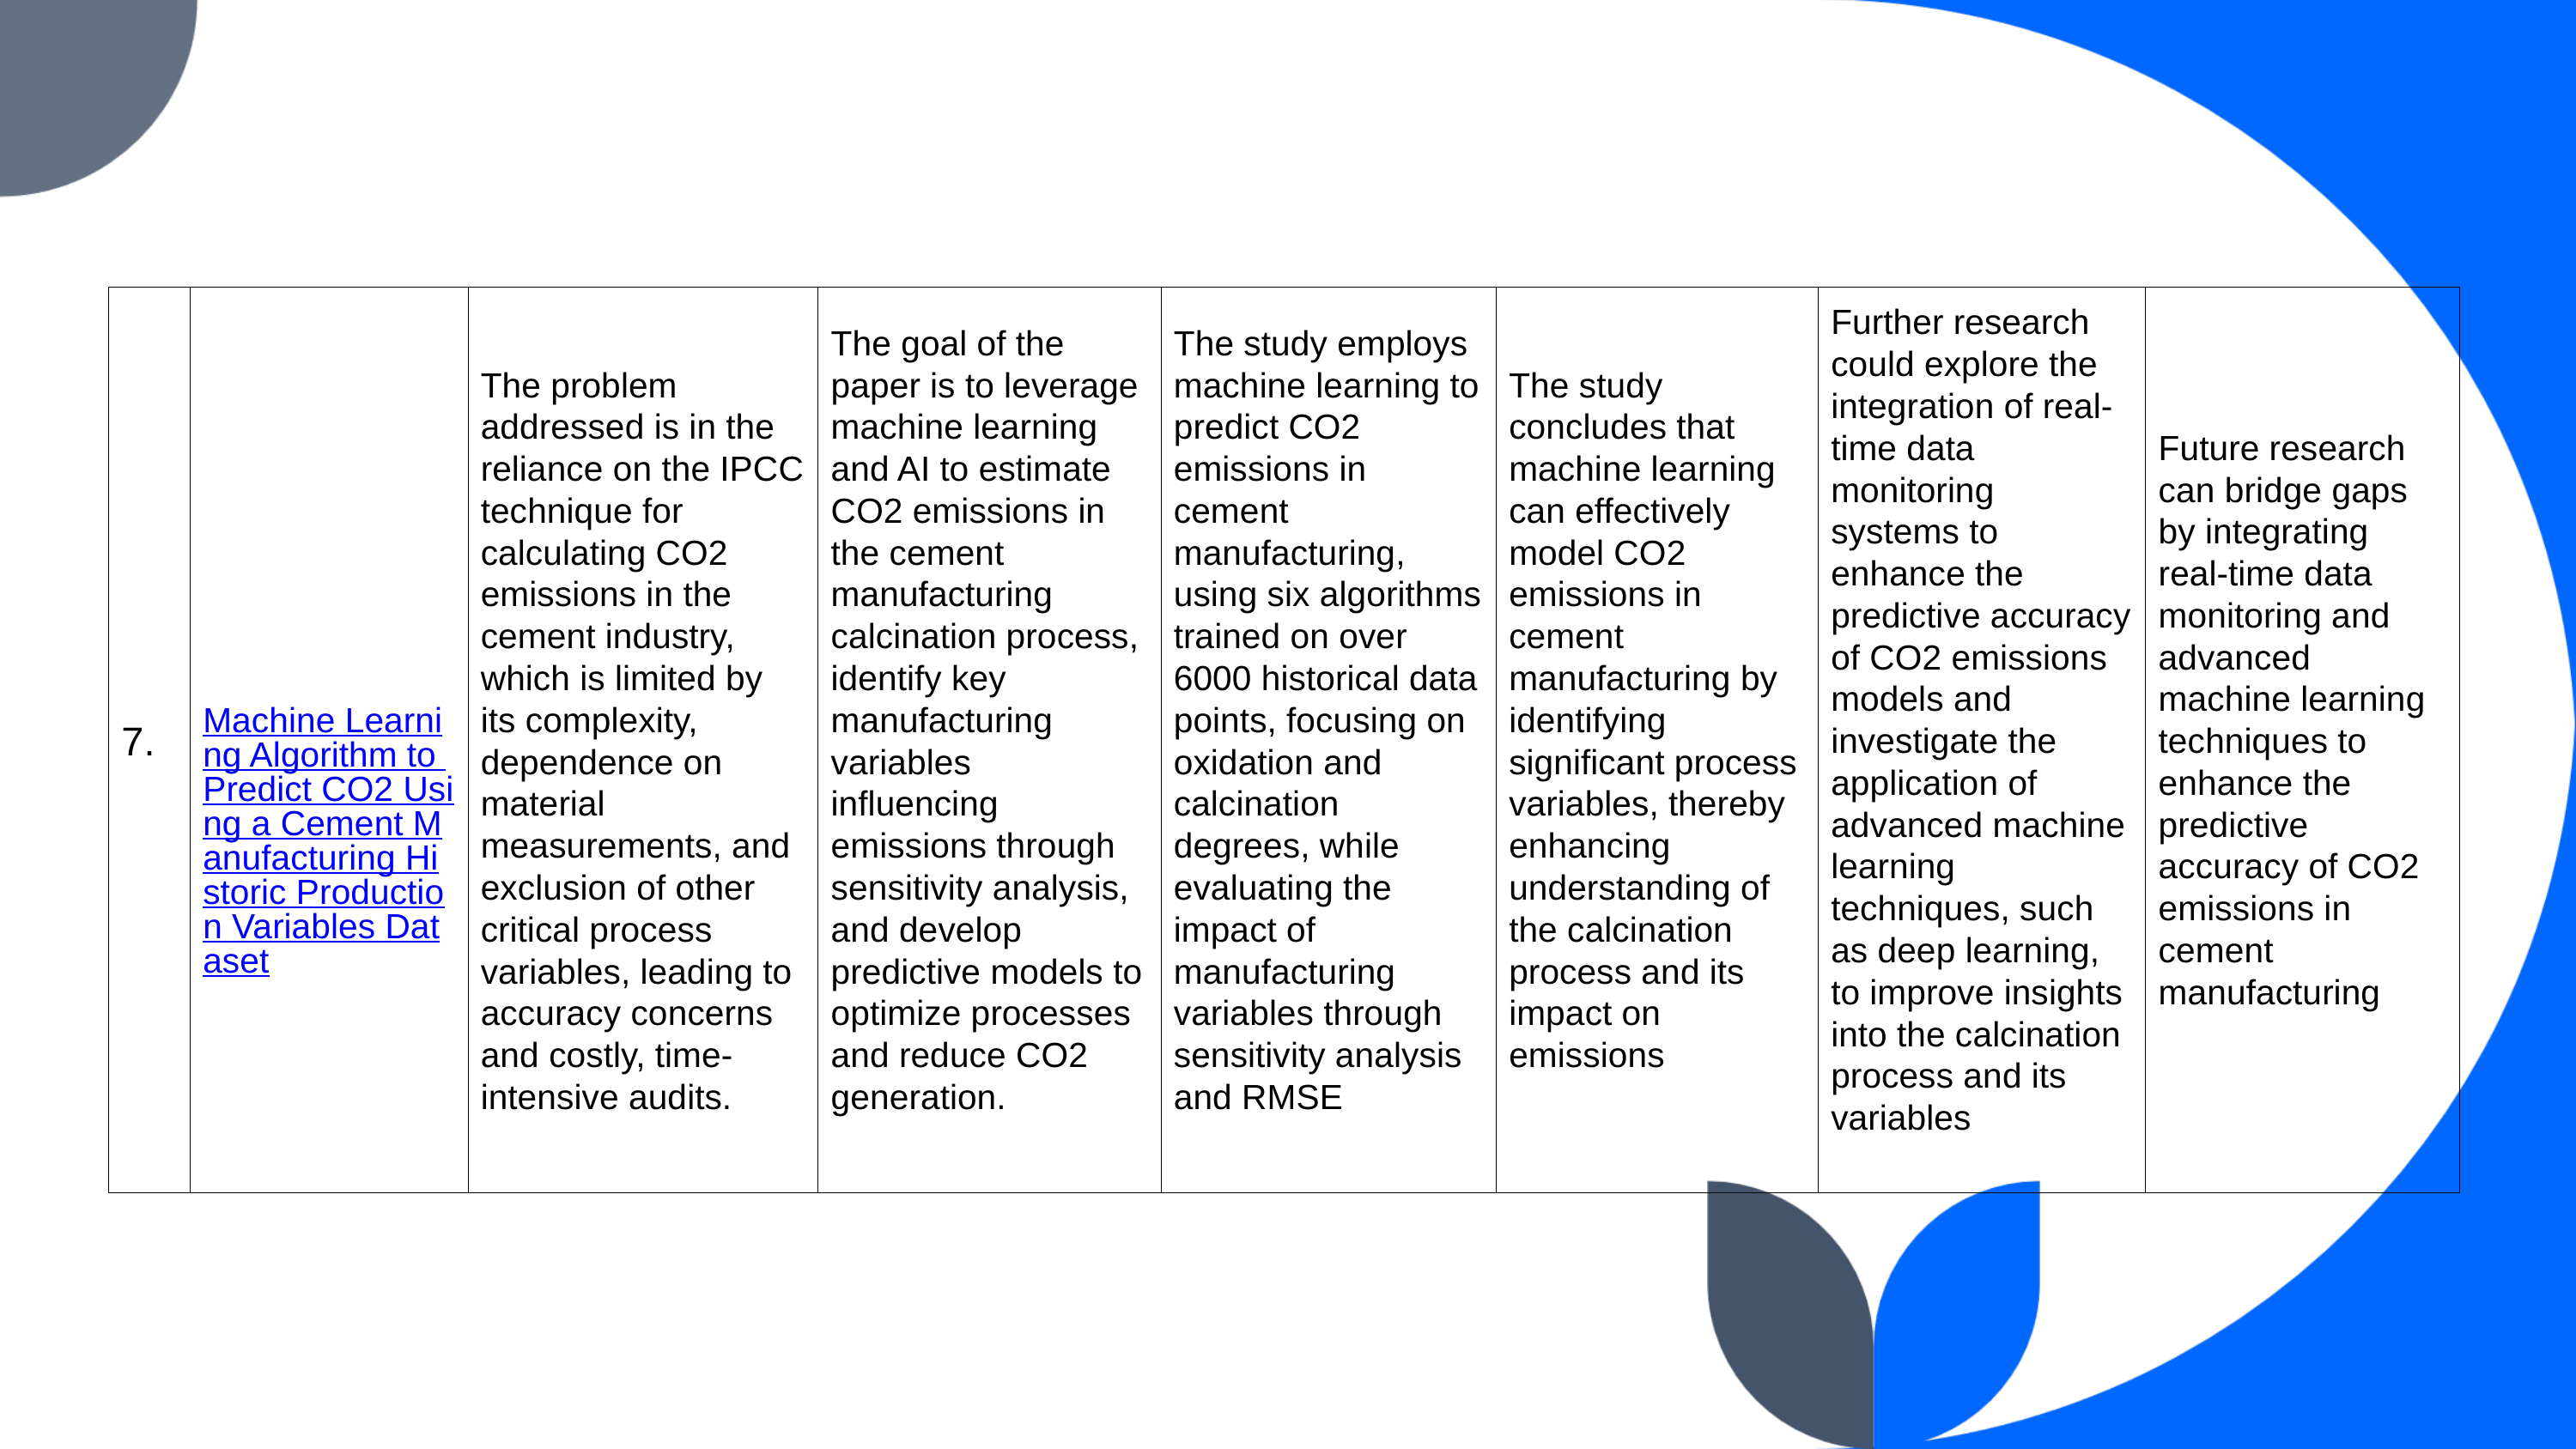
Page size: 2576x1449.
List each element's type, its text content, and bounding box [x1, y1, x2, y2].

table_header 7. [109, 288, 190, 1192]
table_header The study concludes that machine learning can effectively model CO2 emissions in cement manufacturing by identifying significant process variables, thereby enhancing understanding of the calcination process and its impact on emissions [1497, 288, 1818, 1192]
table_header The study employs machine learning to predict CO2 emissions in cement manufacturing, using six algorithms trained on over 6000 historical data points, focusing on oxidation and calcination degrees, while evaluating the impact of manufacturing variables through sensitivity analysis and RMSE [1162, 288, 1496, 1192]
text_box [0, 0, 2576, 1449]
table_header The goal of the paper is to leverage machine learning and AI to estimate CO2 emissions in the cement manufacturing calcination process, identify key manufacturing variables influencing emissions through sensitivity analysis, and develop predictive models to optimize processes and reduce CO2 generation. [818, 288, 1161, 1192]
table_header Machine Learning Algorithm to Predict CO2 Using a Cement Manufacturing Historic Production Variables Dataset [191, 288, 468, 1192]
table_header Future research can bridge gaps by integrating real-time data monitoring and advanced machine learning techniques to enhance the predictive accuracy of CO2 emissions in cement manufacturing [2146, 288, 2459, 1192]
table_header The problem addressed is in the reliance on the IPCC technique for calculating CO2 emissions in the cement industry, which is limited by its complexity, dependence on material measurements, and exclusion of other critical process variables, leading to accuracy concerns and costly, time-intensive audits. [469, 288, 817, 1192]
table_header Further research could explore the integration of real-time data monitoring systems to enhance the predictive accuracy of CO2 emissions models and investigate the application of advanced machine learning techniques, such as deep learning, to improve insights into the calcination process and its variables [1819, 288, 2145, 1192]
